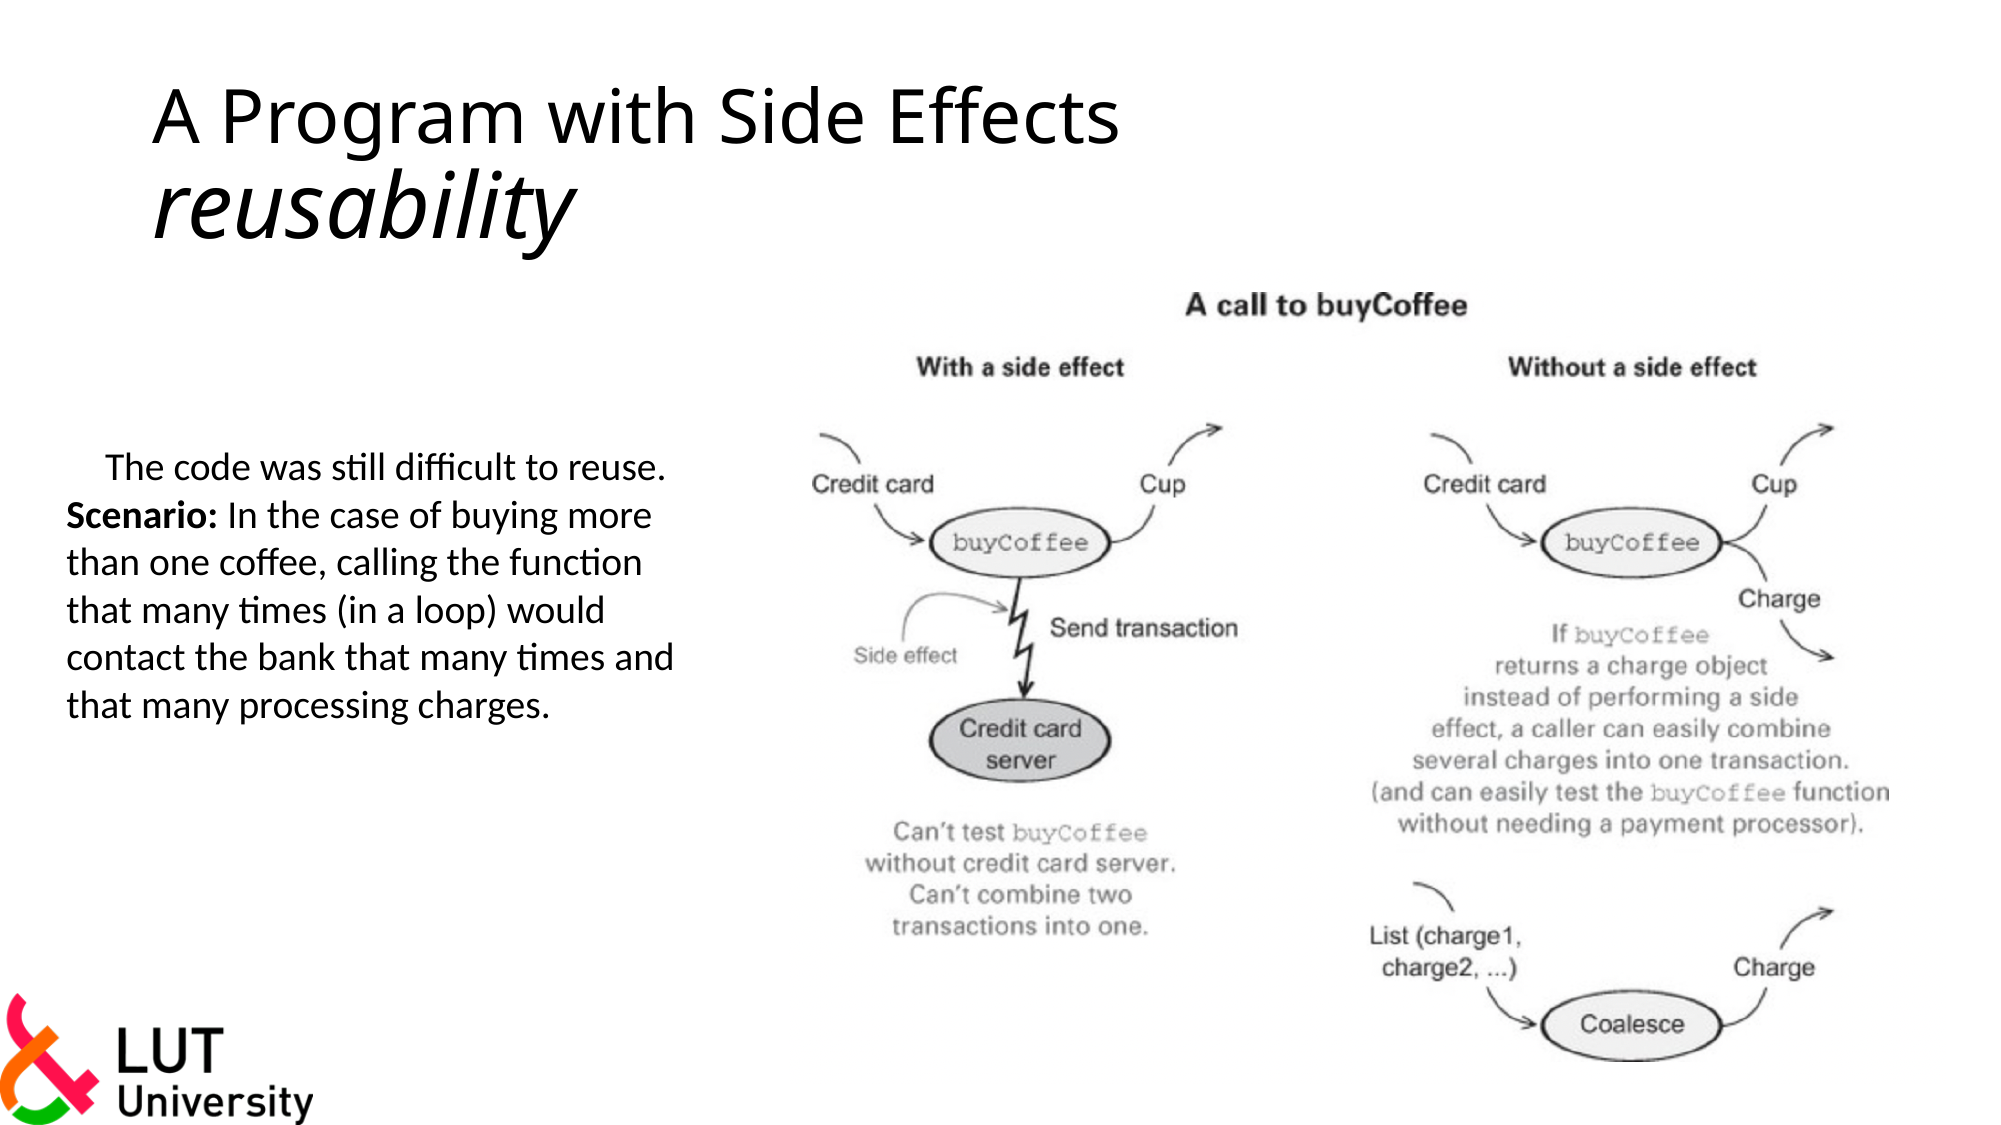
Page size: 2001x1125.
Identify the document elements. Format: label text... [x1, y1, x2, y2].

title A Program with Side Effects reusability [137, 59, 1863, 278]
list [789, 269, 1946, 1084]
text_box The code was still difficult to reuse. Scenario: In the case of buying more than one coffee, calling the function that many times (in a loop) would contact the bank that many times and that many processing charges. [27, 348, 746, 819]
picture [0, 993, 313, 1125]
